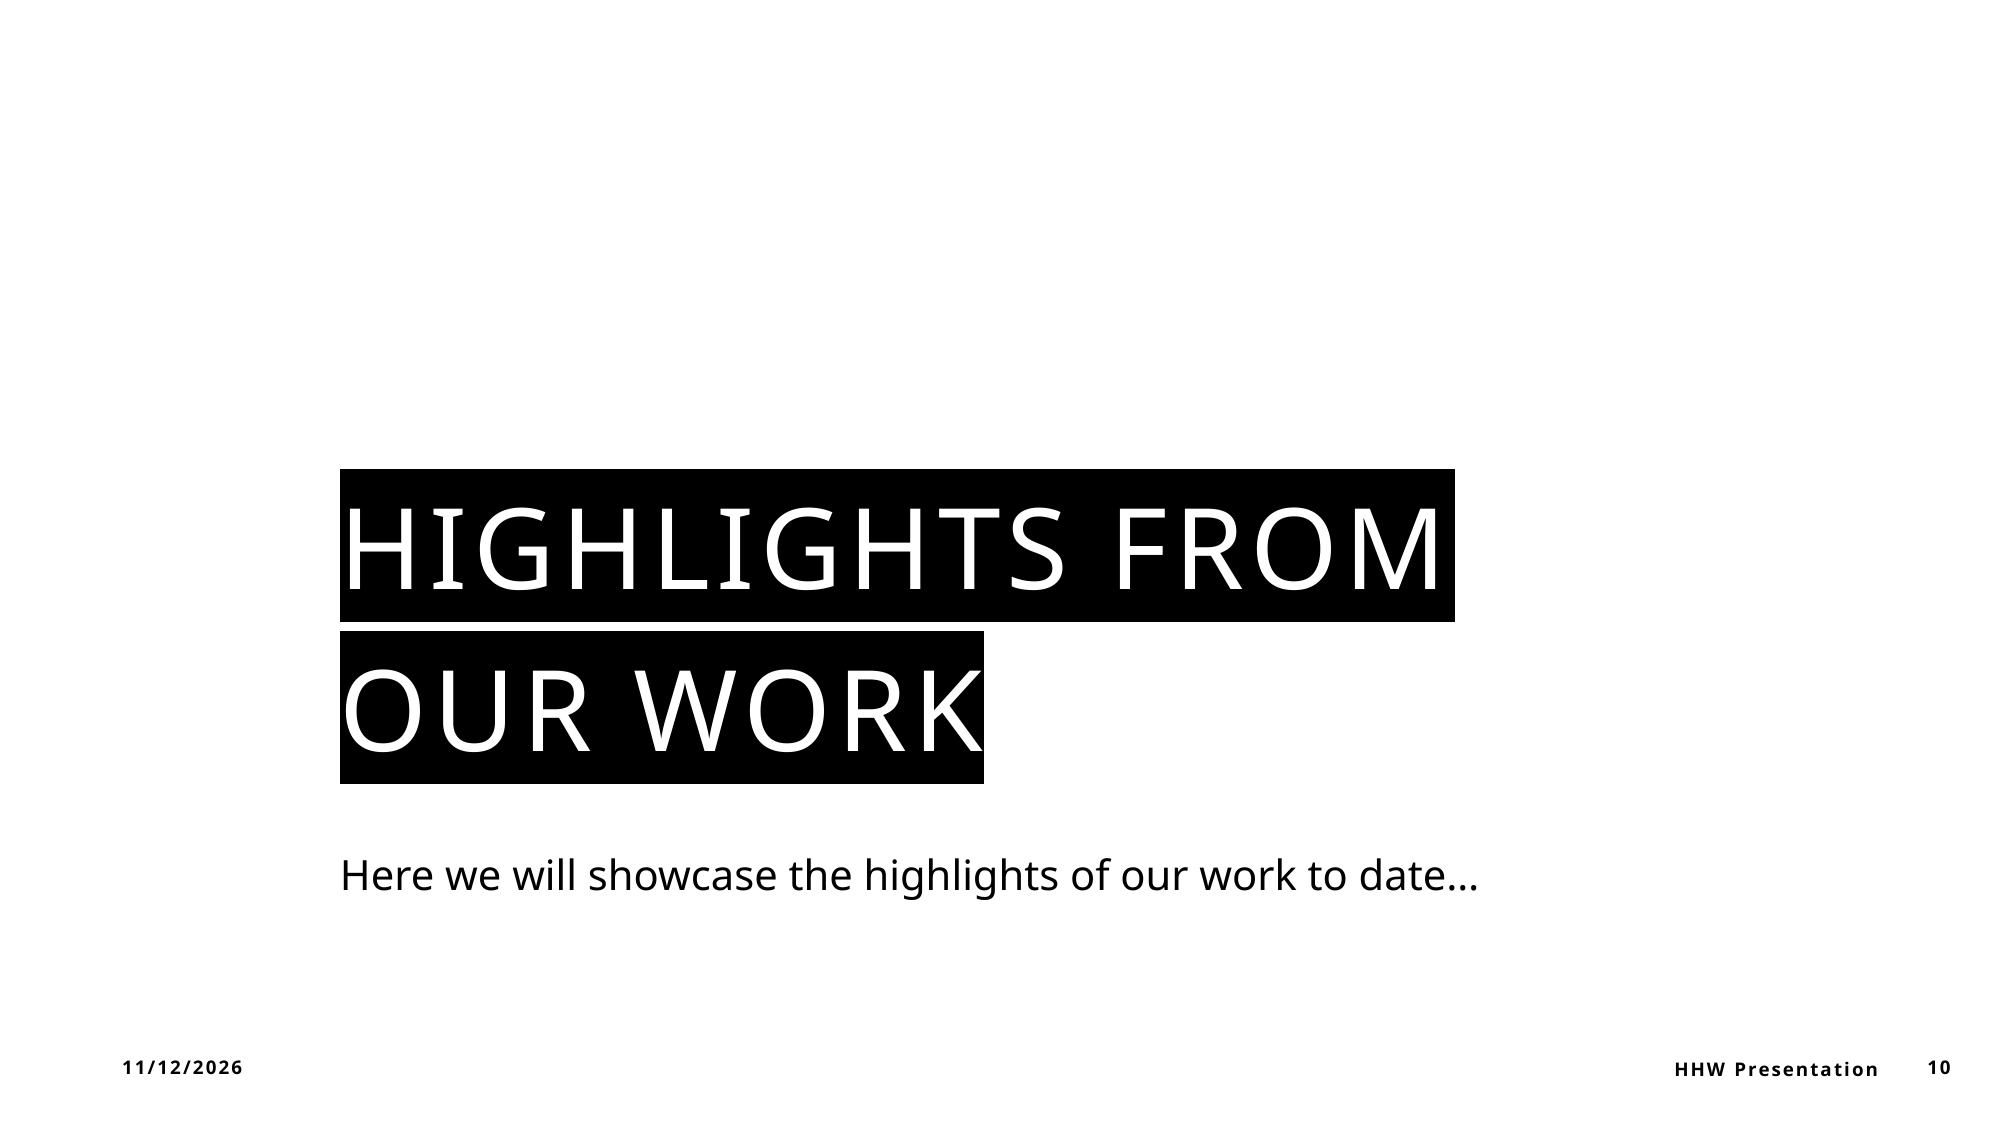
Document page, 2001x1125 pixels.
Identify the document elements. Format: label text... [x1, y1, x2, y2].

slide_number 10 [1877, 1038, 1966, 1099]
list Here we will showcase the highlights of our work to date… [324, 831, 1588, 975]
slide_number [107, 1038, 601, 1099]
title Highlights from our Work [324, 387, 1588, 782]
footer HHW Presentation [1317, 1038, 1877, 1099]
